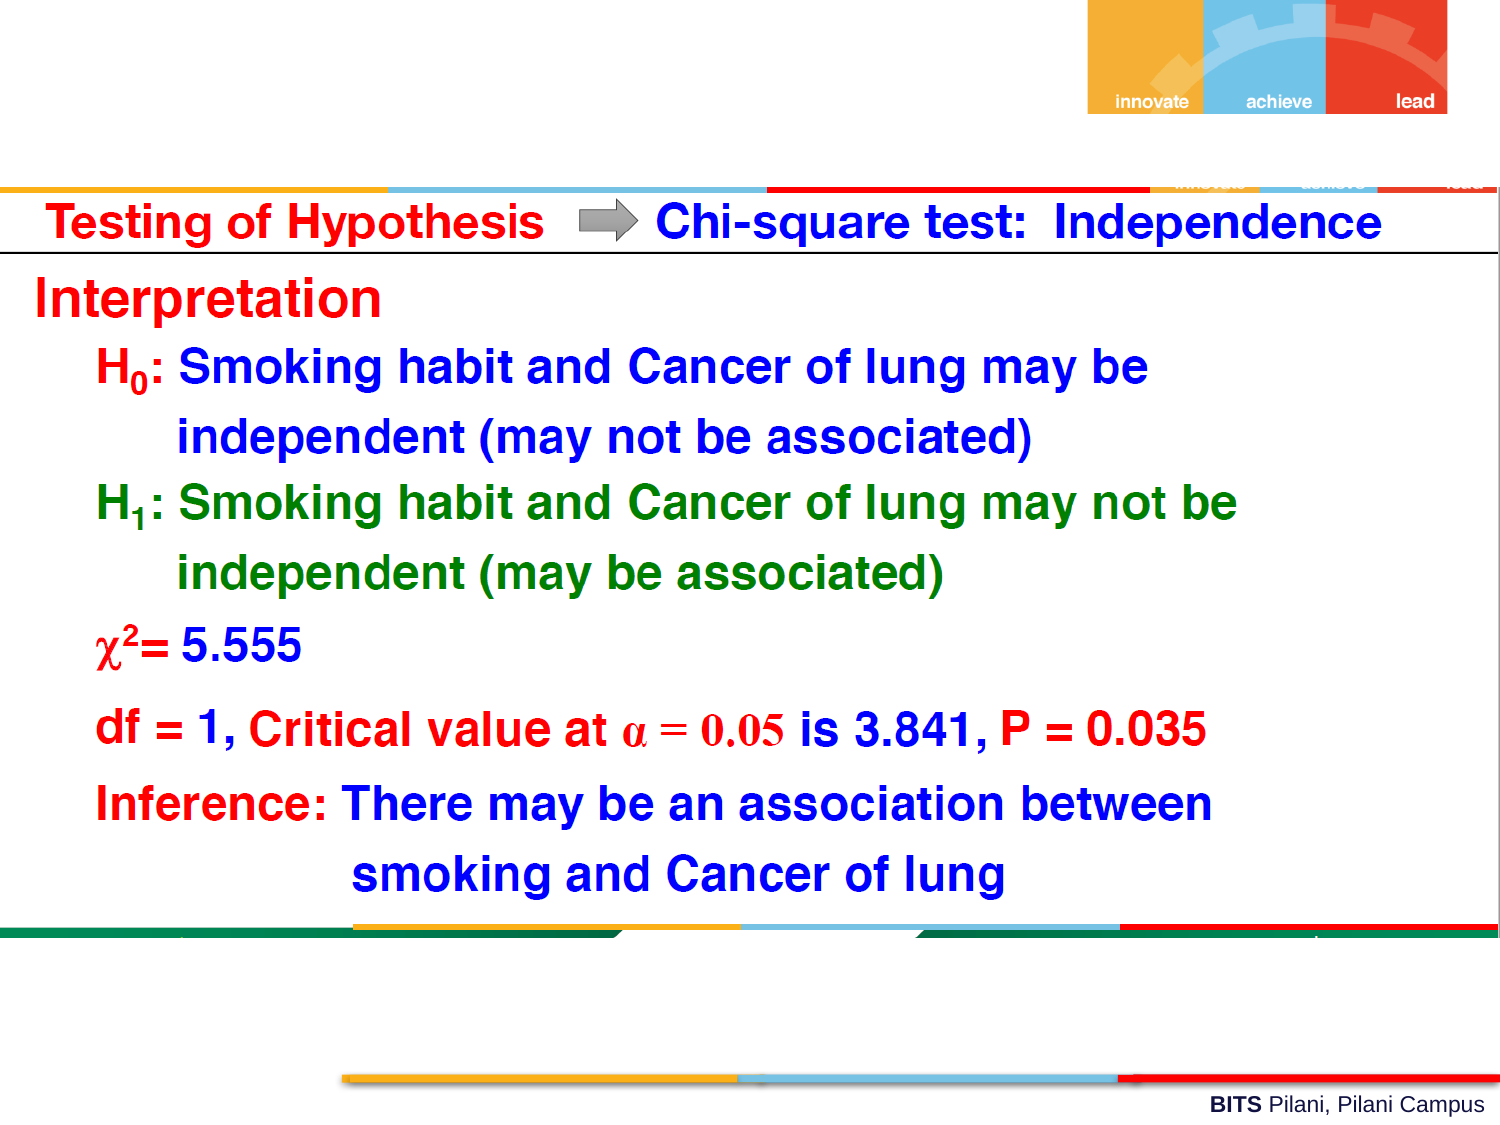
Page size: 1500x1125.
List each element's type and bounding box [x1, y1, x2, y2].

picture [1087, 0, 1448, 114]
picture [0, 186, 1500, 938]
